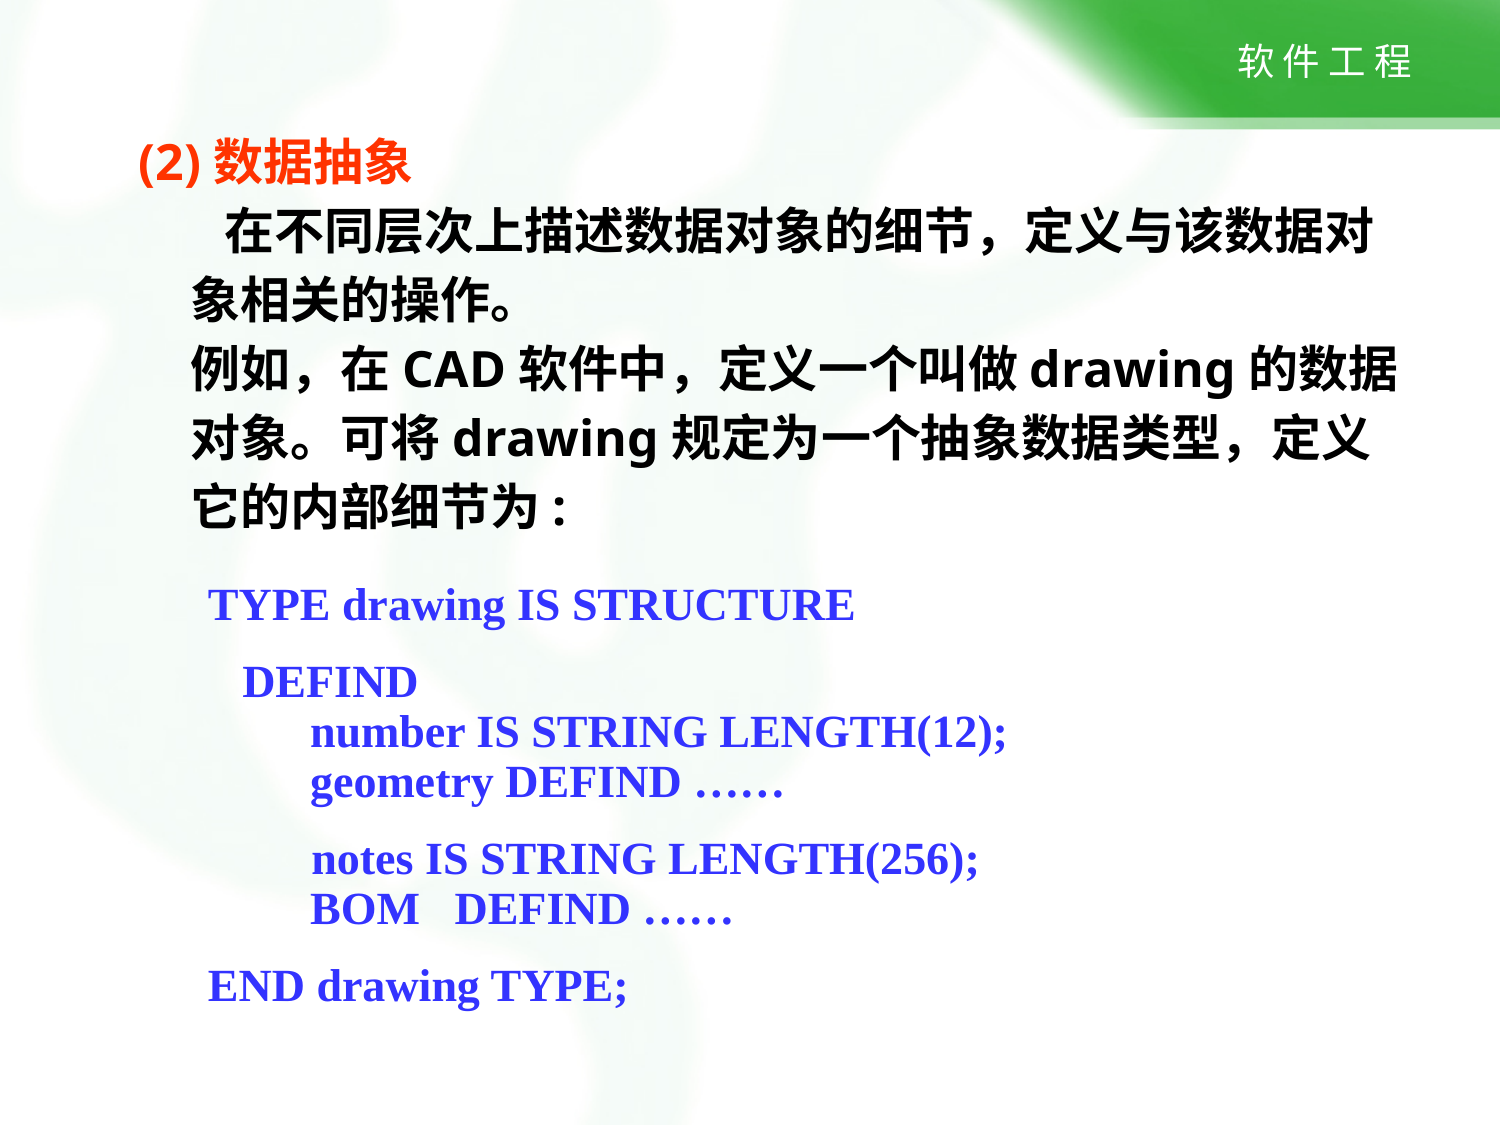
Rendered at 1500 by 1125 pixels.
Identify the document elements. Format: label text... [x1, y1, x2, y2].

picture [0, 0, 1500, 1125]
list (2)数据抽象 在不同层次上描述数据对象的细节，定义与该数据对象相关的操作。 例如，在CAD软件中，定义一个叫做drawing的数据对象。可将drawing规定为一个抽象数据类型，定义它的内部细节为: [123, 113, 1422, 489]
text_box TYPE drawing IS STRUCTURE DEFIND number IS STRING LENGTH(12); geometry DEFIND …… notes IS STRING LENGTH(256); BOM DEFIND …… END drawing TYPE; [193, 573, 1482, 1019]
